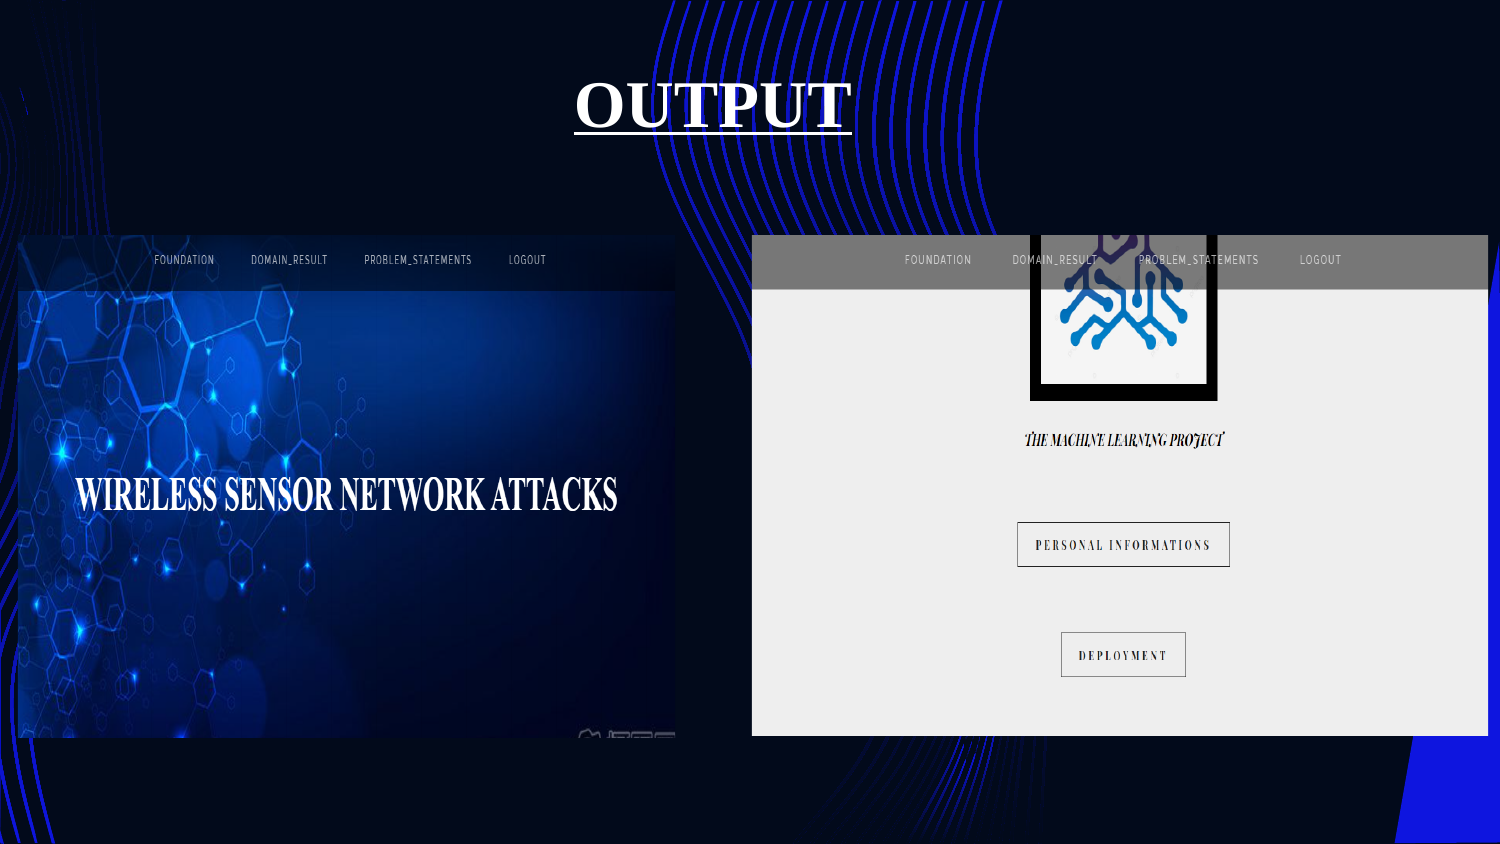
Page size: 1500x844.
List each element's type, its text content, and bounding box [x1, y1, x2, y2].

picture [17, 235, 676, 738]
picture [751, 235, 1489, 736]
subtitle OUTPUT [540, 46, 881, 123]
